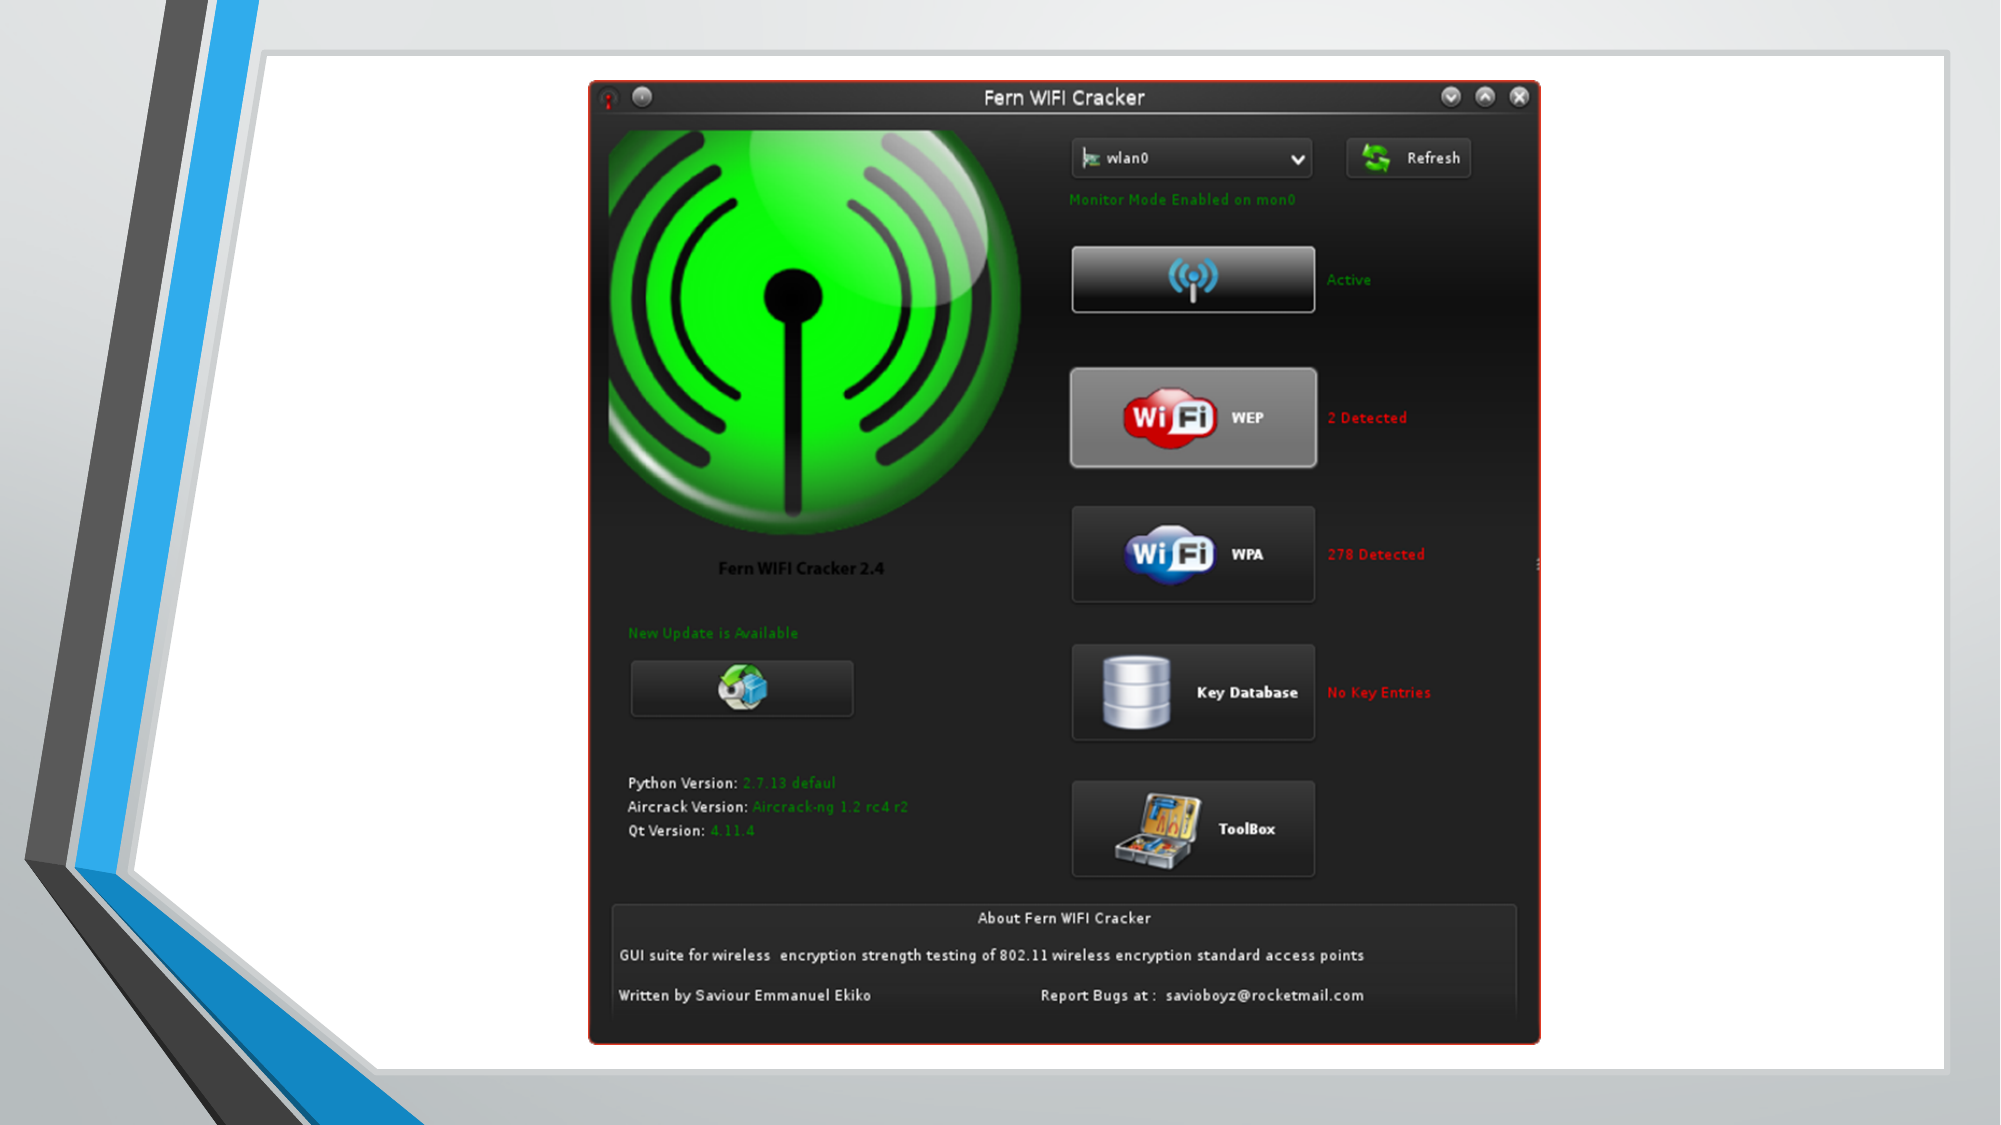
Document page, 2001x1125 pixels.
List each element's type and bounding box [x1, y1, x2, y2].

picture [587, 80, 1541, 1045]
text_box [24, 0, 425, 1125]
text_box [425, 51, 1949, 1074]
